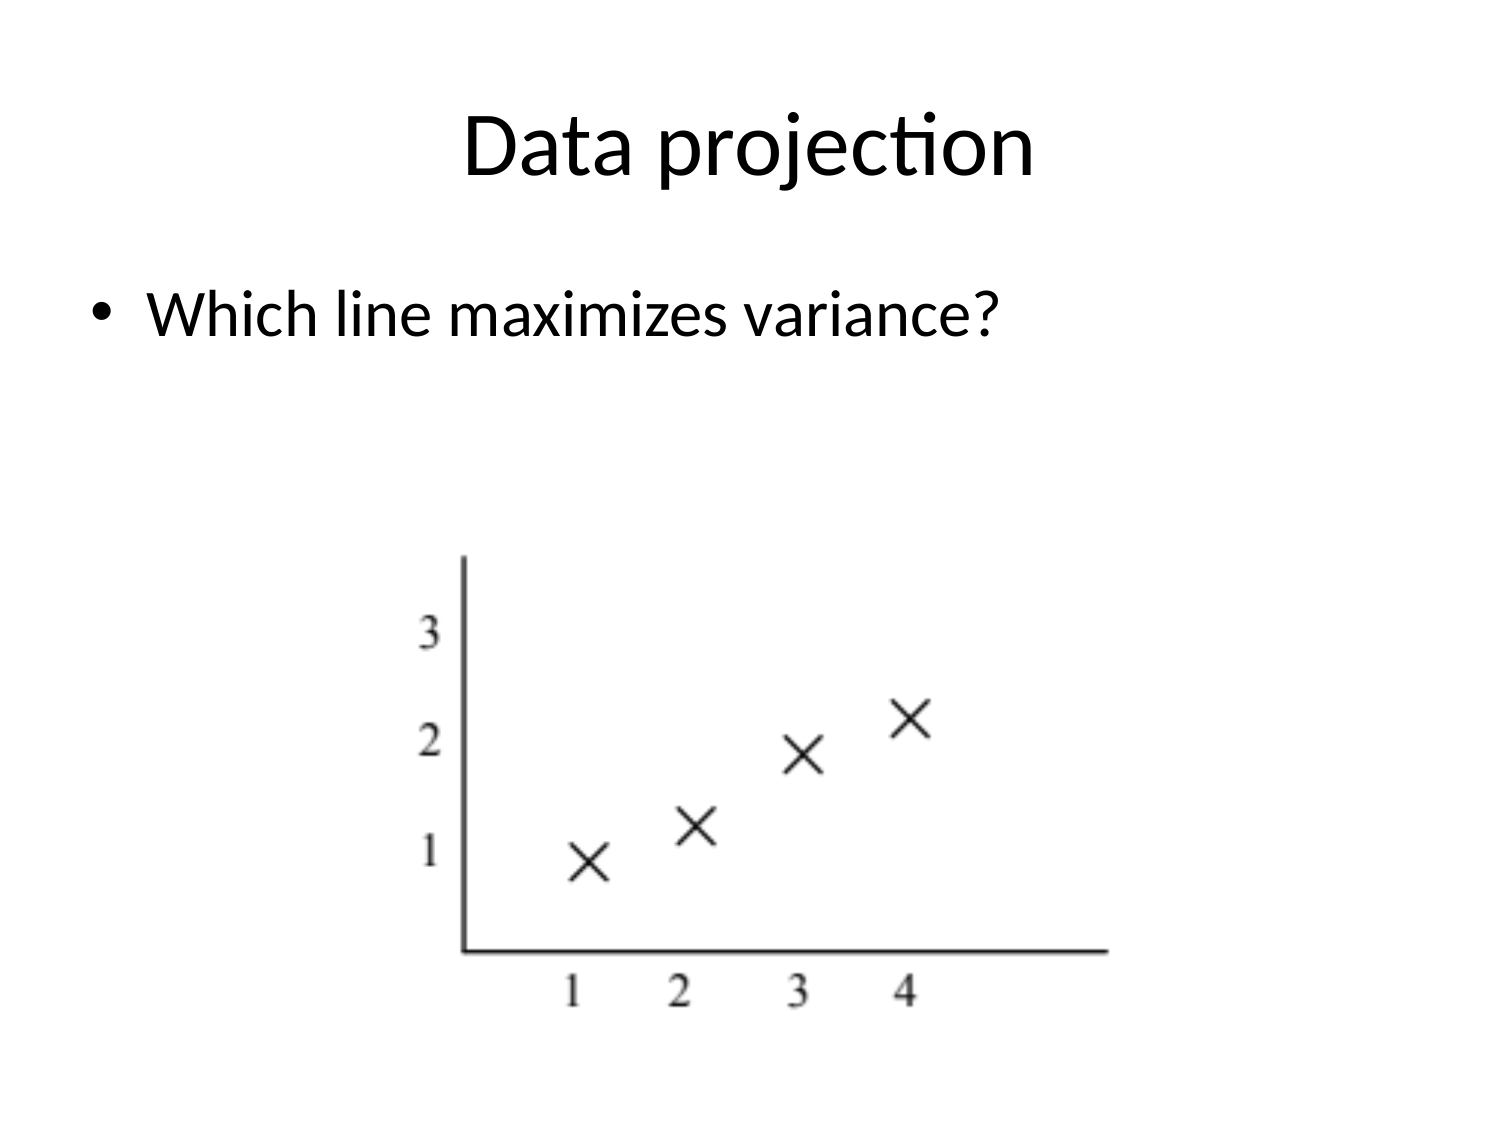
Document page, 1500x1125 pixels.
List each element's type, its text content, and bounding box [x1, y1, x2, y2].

list Which line maximizes variance? [75, 262, 1425, 1005]
title Data projection [75, 45, 1425, 233]
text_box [340, 449, 1176, 1088]
